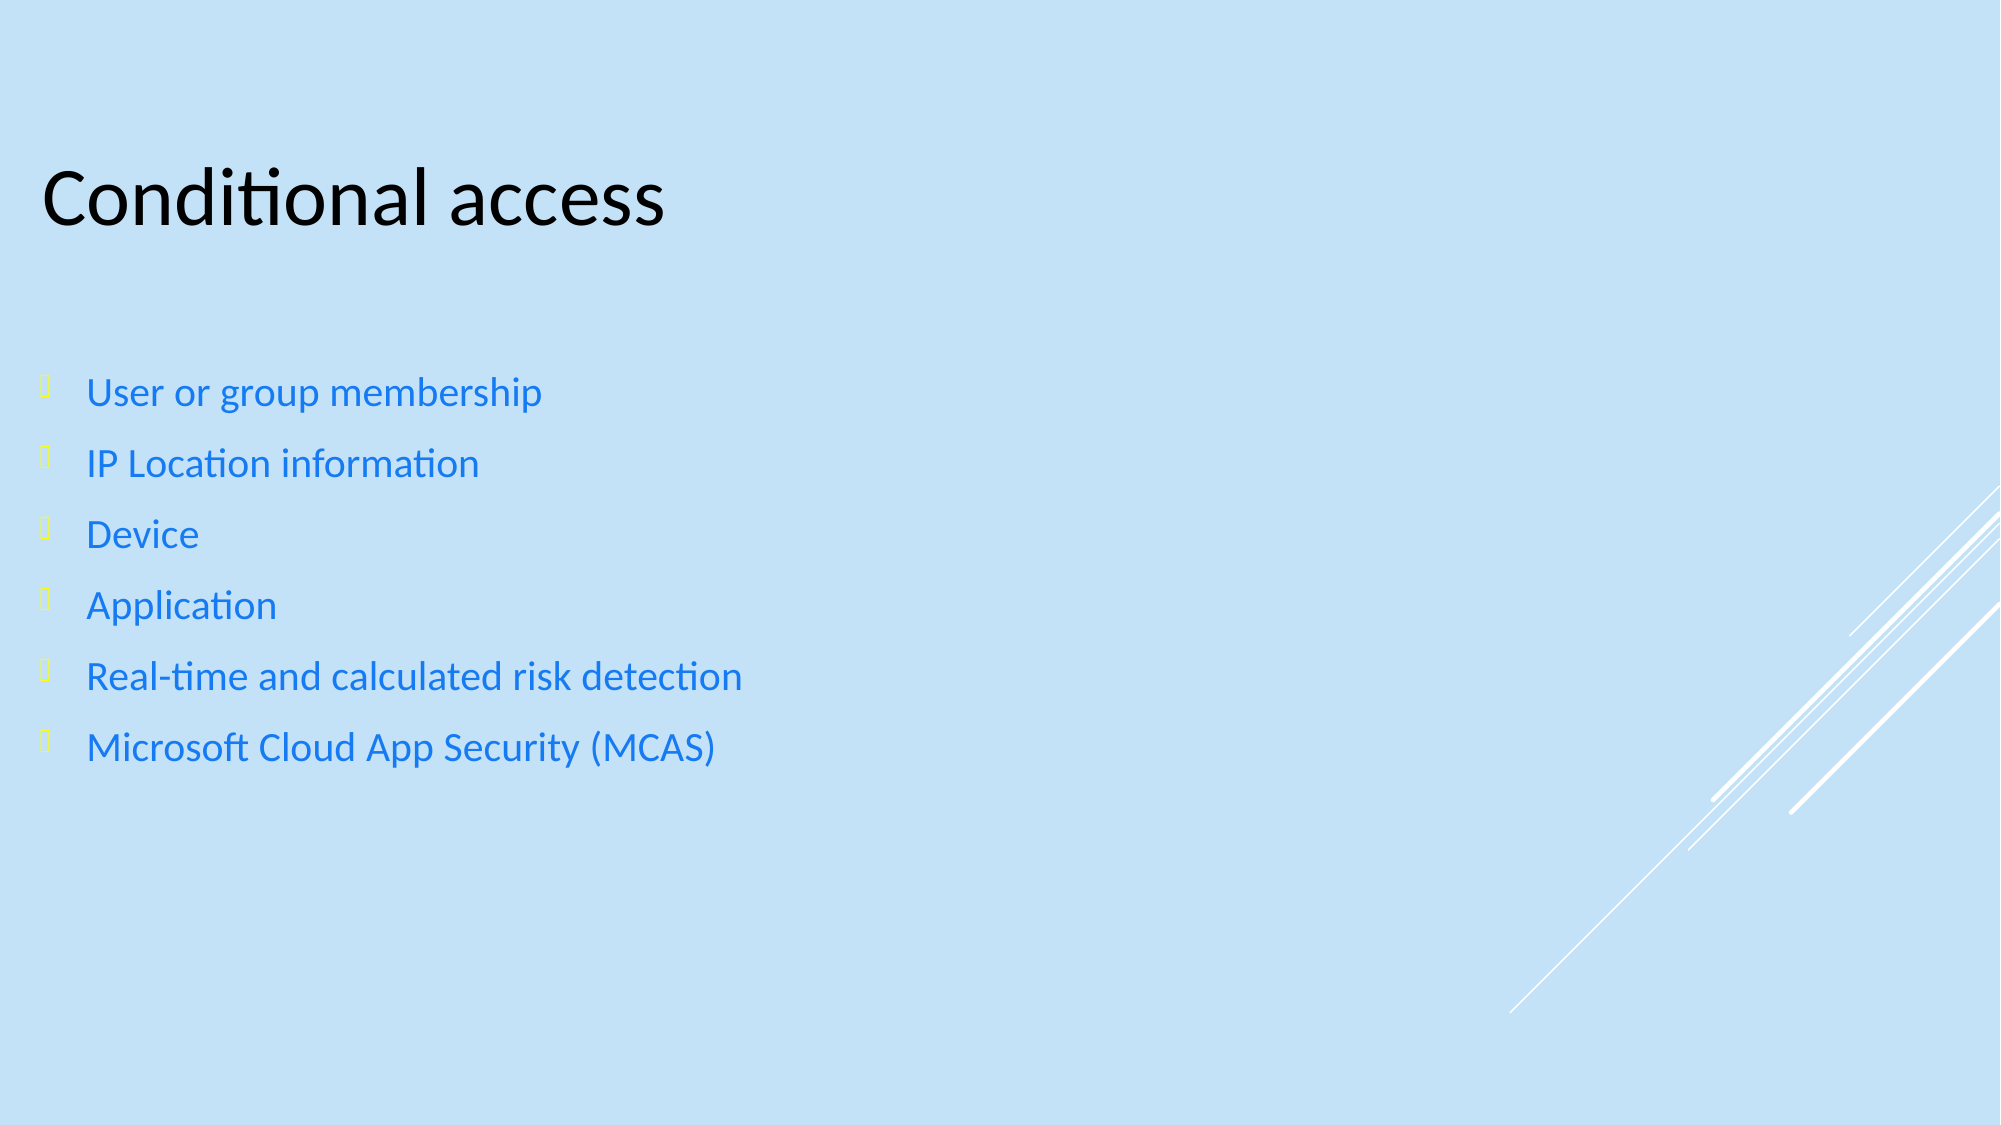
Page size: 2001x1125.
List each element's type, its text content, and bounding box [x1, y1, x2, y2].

list User or group membership IP Location information Device Application Real-time and calculated risk detection Microsoft Cloud App Security (MCAS) [24, 265, 1736, 919]
text_box Conditional access [27, 135, 682, 250]
